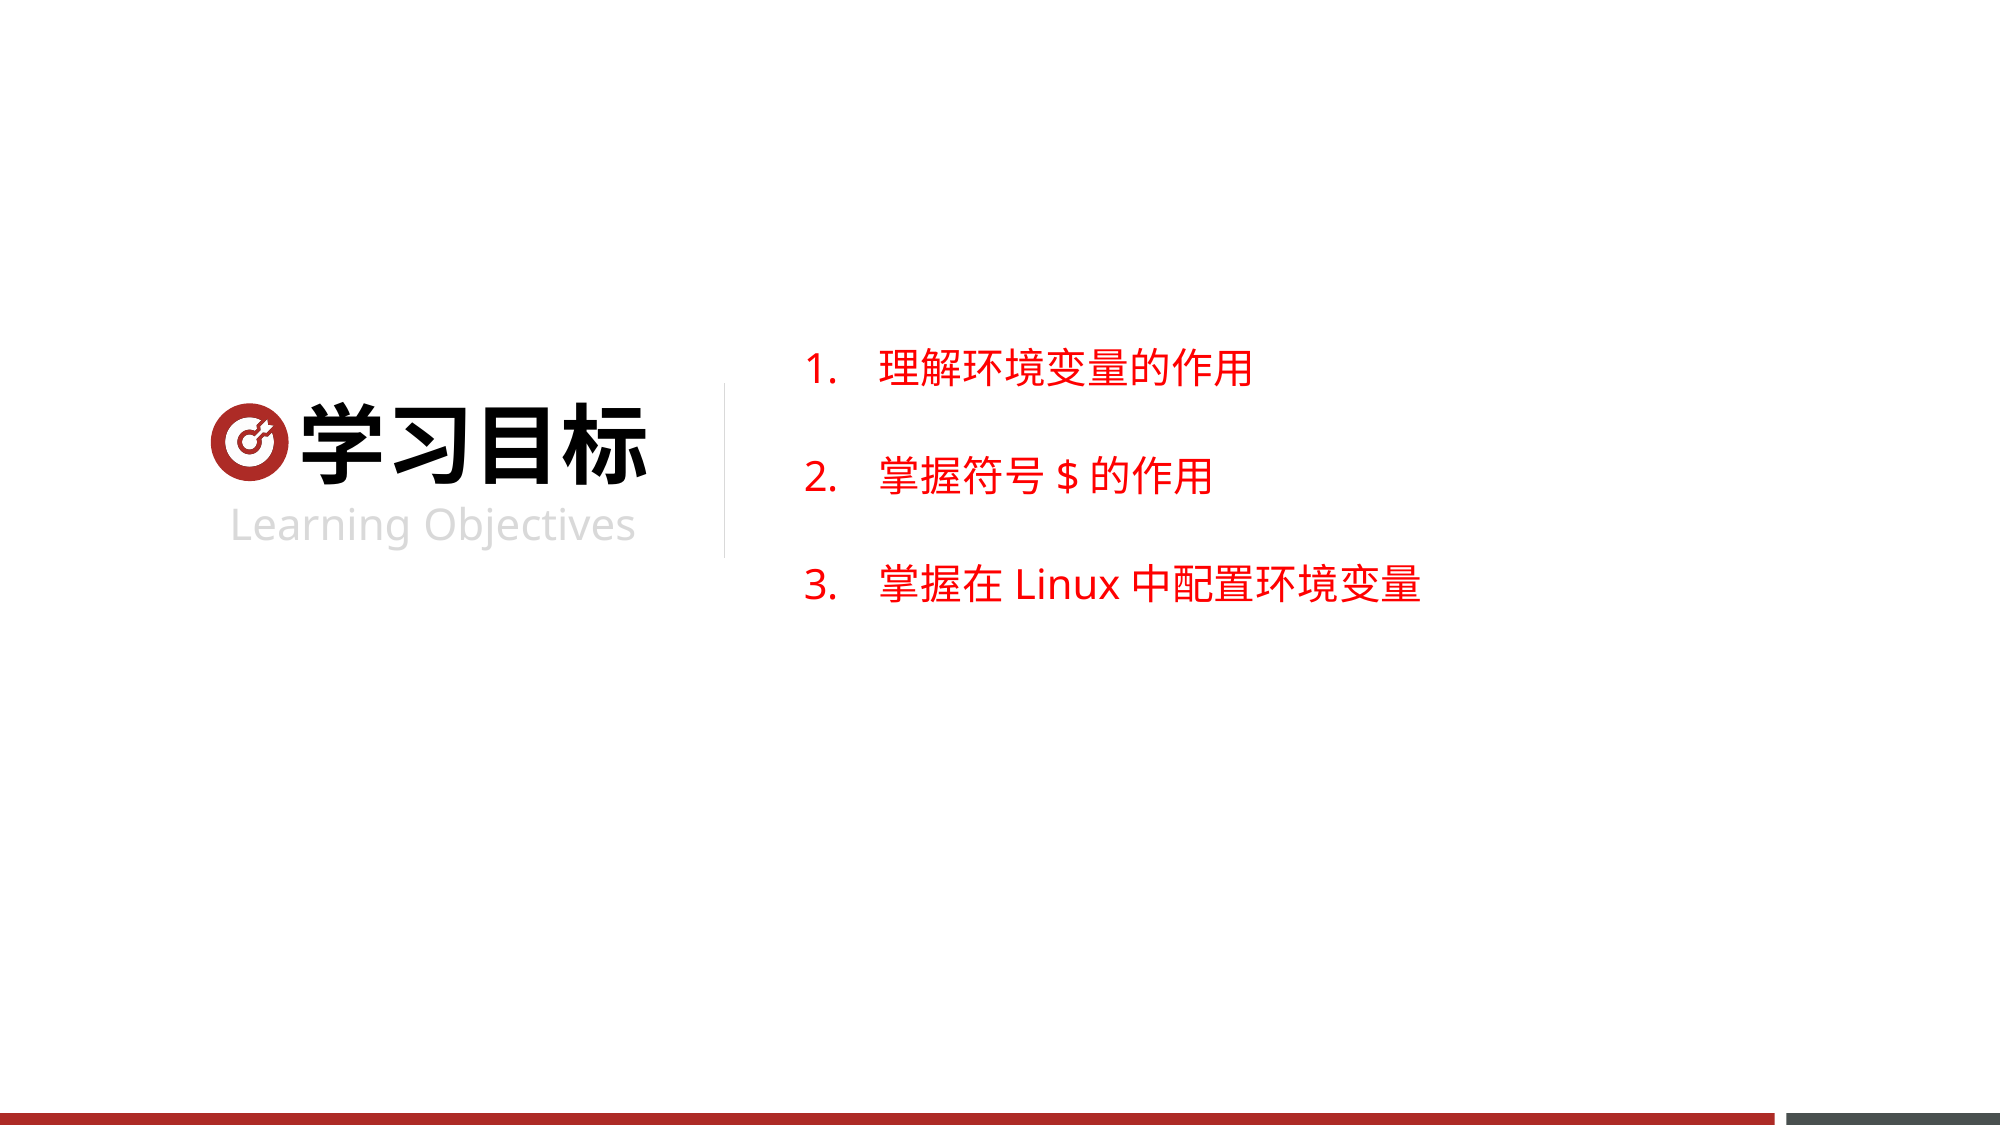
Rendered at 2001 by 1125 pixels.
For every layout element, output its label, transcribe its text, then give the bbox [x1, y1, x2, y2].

list 理解环境变量的作用 掌握符号$的作用 掌握在Linux中配置环境变量 [789, 235, 1823, 665]
picture [216, 408, 283, 476]
